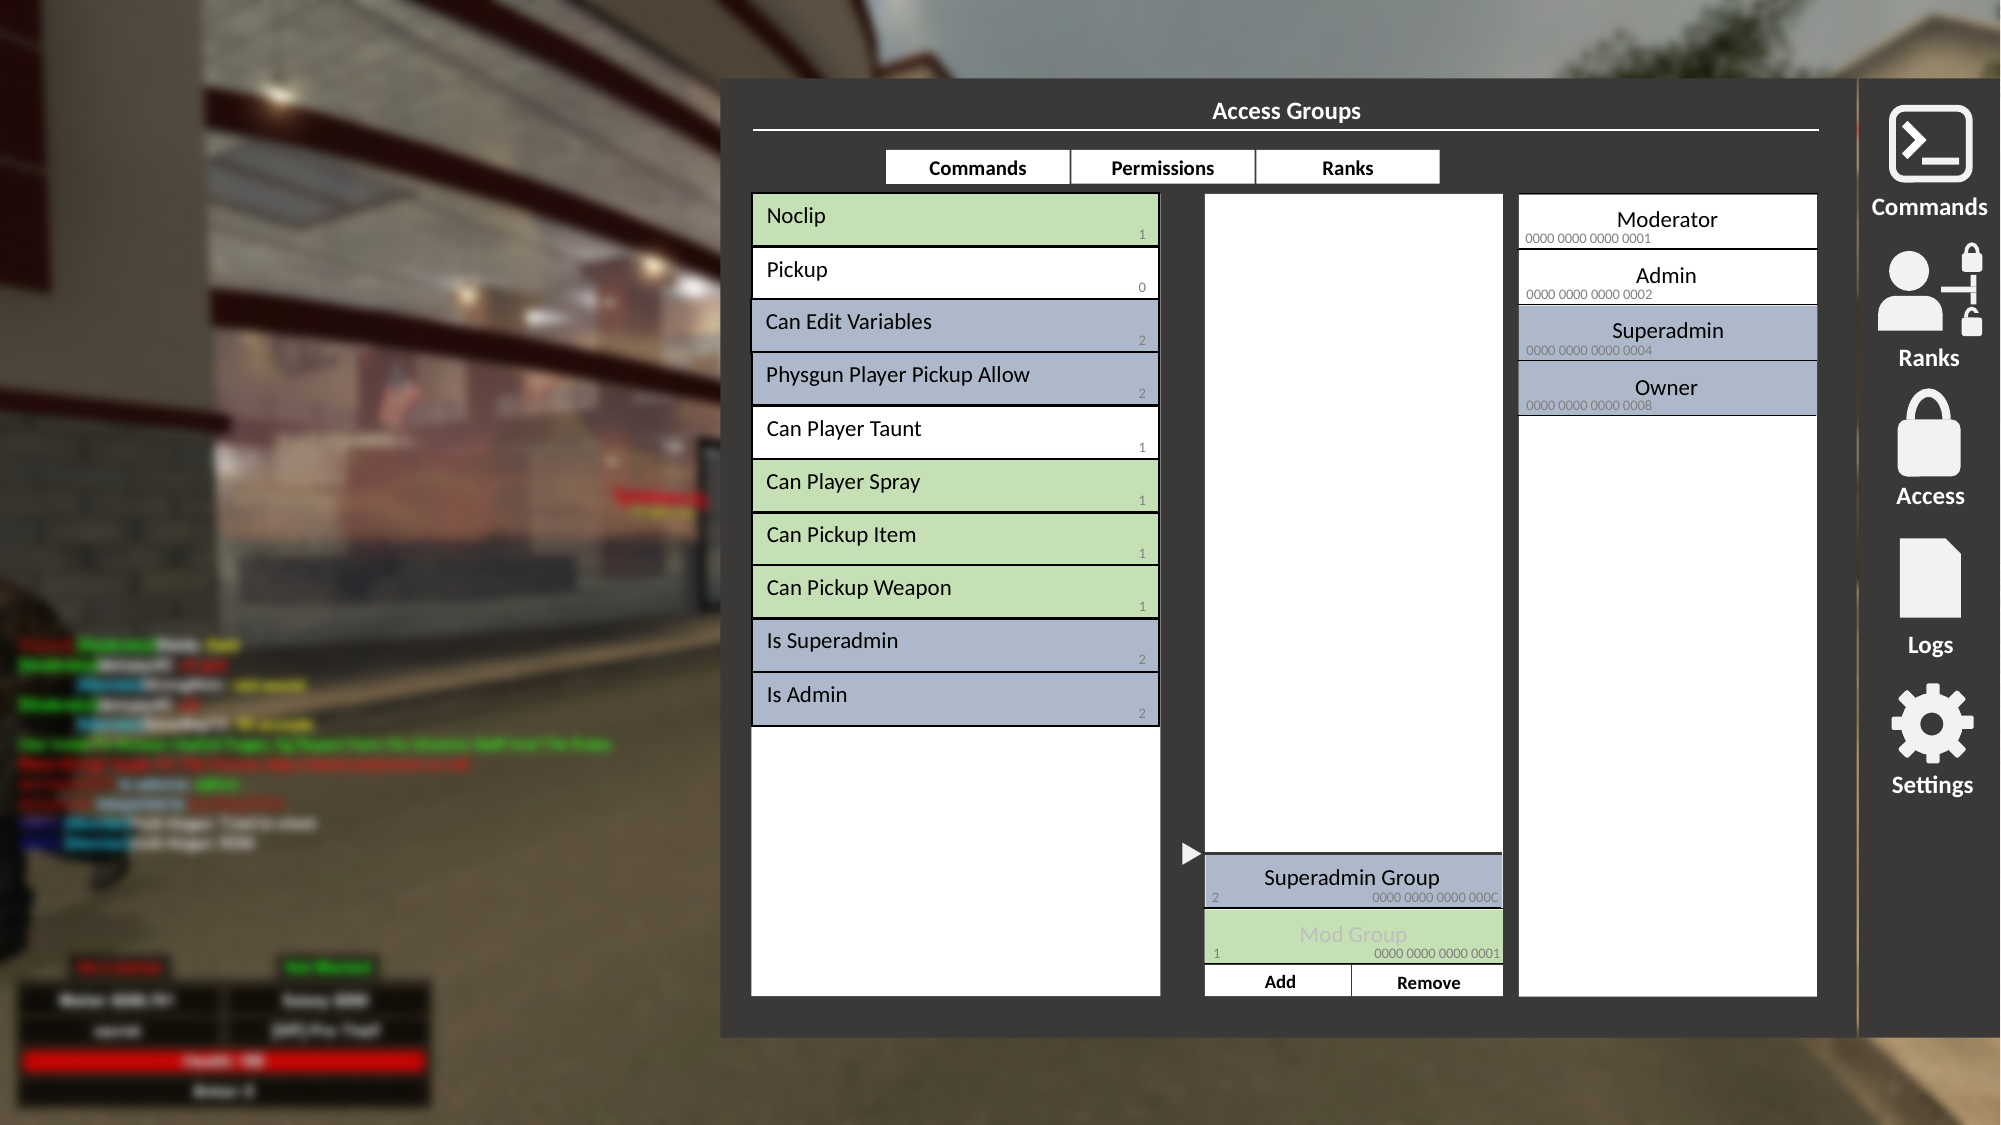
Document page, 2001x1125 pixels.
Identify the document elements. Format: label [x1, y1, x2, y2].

text_box [1510, 193, 1818, 255]
text_box [750, 299, 1161, 357]
text_box [751, 351, 1161, 409]
text_box [752, 246, 1161, 299]
text_box [752, 192, 1161, 246]
text_box [752, 405, 1161, 459]
text_box [752, 618, 1161, 672]
text_box [720, 78, 1851, 1038]
text_box [1511, 360, 1816, 422]
text_box [1851, 78, 2000, 1038]
text_box [752, 512, 1161, 565]
text_box [0, 0, 2000, 1125]
text_box [752, 672, 1161, 730]
text_box [751, 459, 1161, 517]
text_box [752, 565, 1161, 618]
text_box [1511, 304, 1818, 367]
text_box [1197, 852, 1514, 914]
text_box [1204, 962, 1504, 1002]
text_box [1198, 908, 1515, 970]
text_box [1511, 255, 1816, 304]
text_box [886, 149, 1440, 184]
